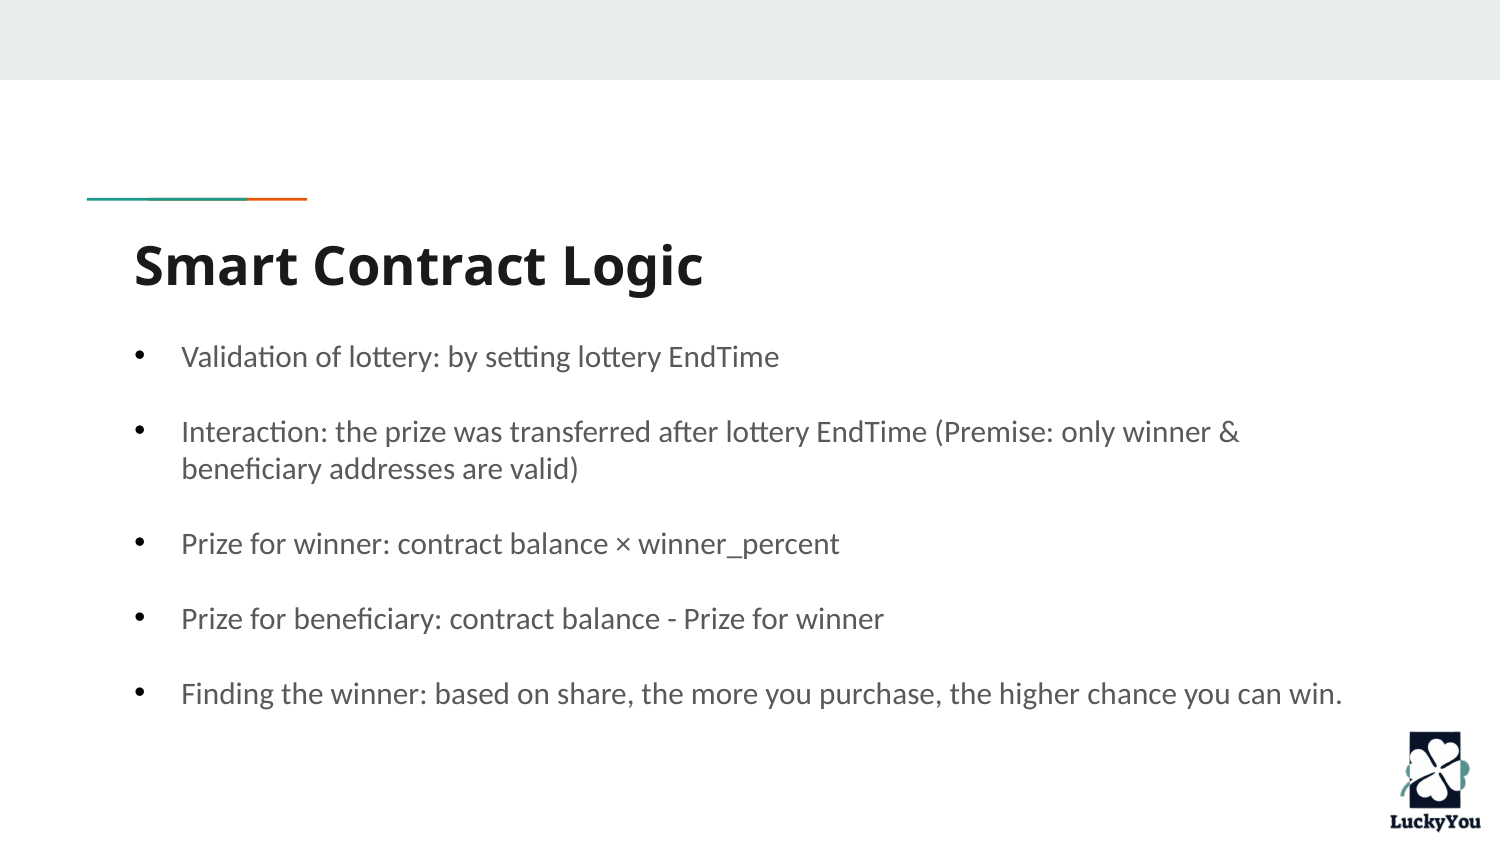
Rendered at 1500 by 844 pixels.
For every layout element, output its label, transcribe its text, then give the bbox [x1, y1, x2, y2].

title Smart Contract Logic [119, 216, 863, 316]
picture [1380, 720, 1488, 844]
text_box Validation of lottery: by setting lottery EndTime Interaction: the prize was transferred after lottery EndTime (Premise: only winner & beneficiary addresses are valid) Prize for winner: contract balance × winner_percent Prize for beneficiary: contract balance - Prize for winner Finding the winner: based on share, the more you purchase, the higher chance you can win. [119, 328, 1381, 718]
